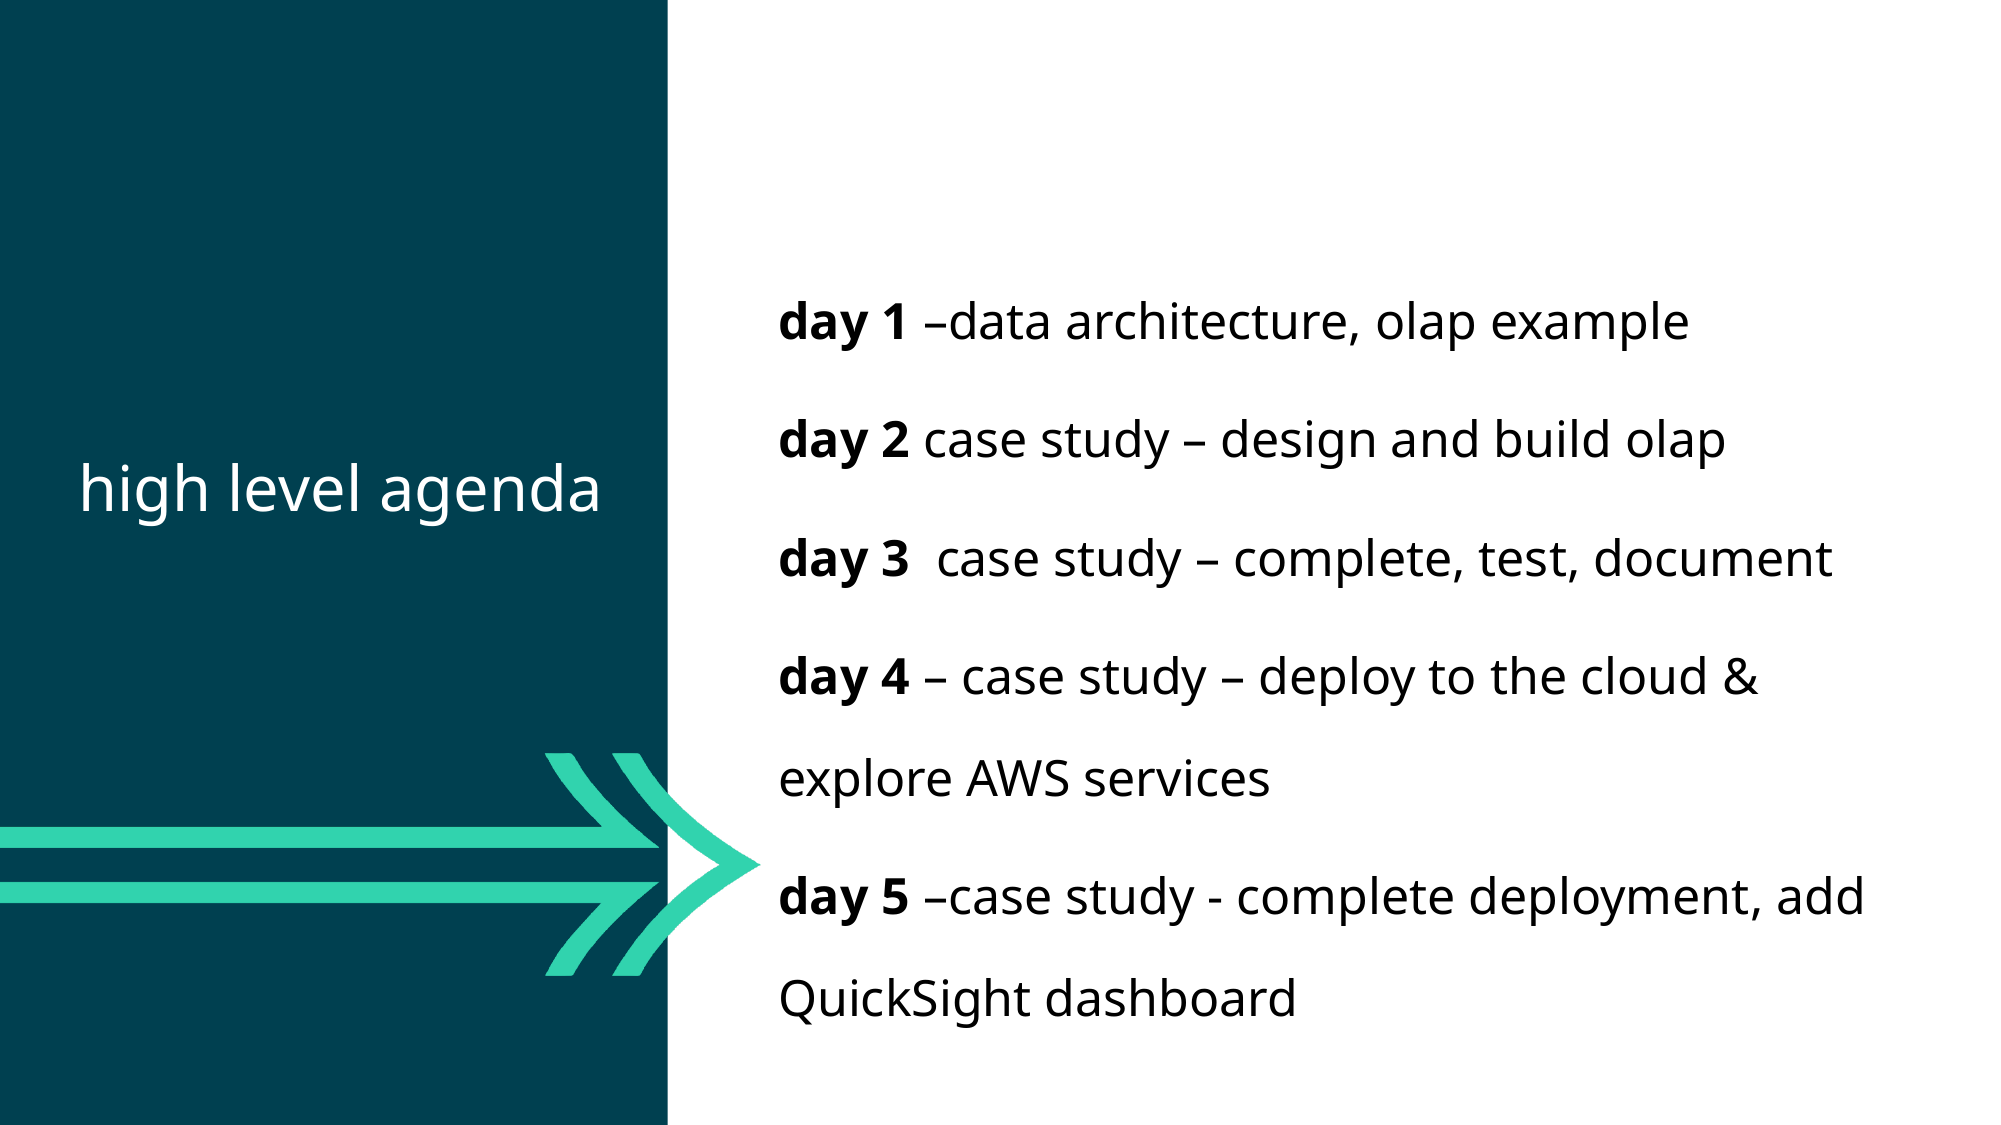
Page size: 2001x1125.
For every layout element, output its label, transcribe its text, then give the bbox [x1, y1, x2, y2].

list day 1 –data architecture, olap example day 2 case study – design and build olap day 3 case study – complete, test, document day 4 – case study – deploy to the cloud & explore AWS services day 5 –case study - complete deployment, add QuickSight dashboard [763, 244, 1937, 1056]
list high level agenda [63, 442, 628, 596]
picture [0, 754, 657, 847]
picture [613, 727, 763, 995]
picture [0, 882, 657, 975]
